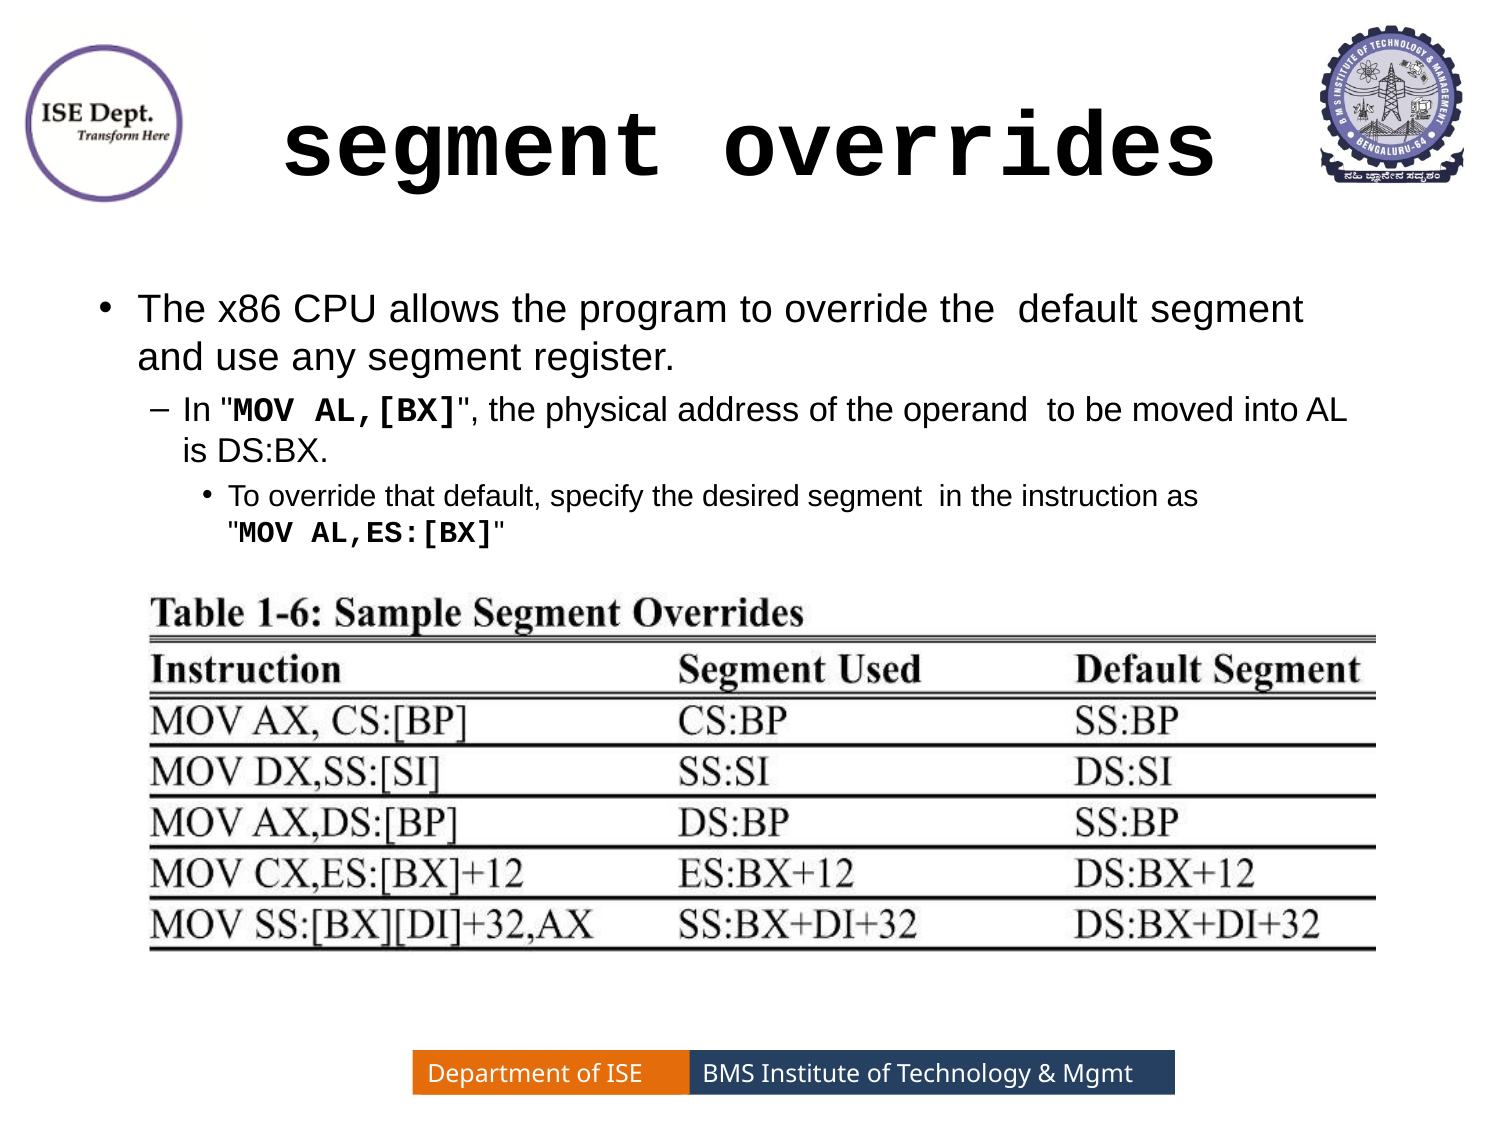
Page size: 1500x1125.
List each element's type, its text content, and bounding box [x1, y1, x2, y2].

text_box [147, 592, 1376, 953]
picture [1287, 0, 1500, 213]
picture [15, 24, 201, 213]
list The x86 CPU allows the program to override the default segment and use any segment register. In "MOV AL,[BX]", the physical address of the operand to be moved into AL is DS:BX. To override that default, specify the desired segment in the instruction as "MOV AL,ES:[BX]" [75, 275, 1425, 1018]
title segment overrides [75, 45, 1425, 233]
